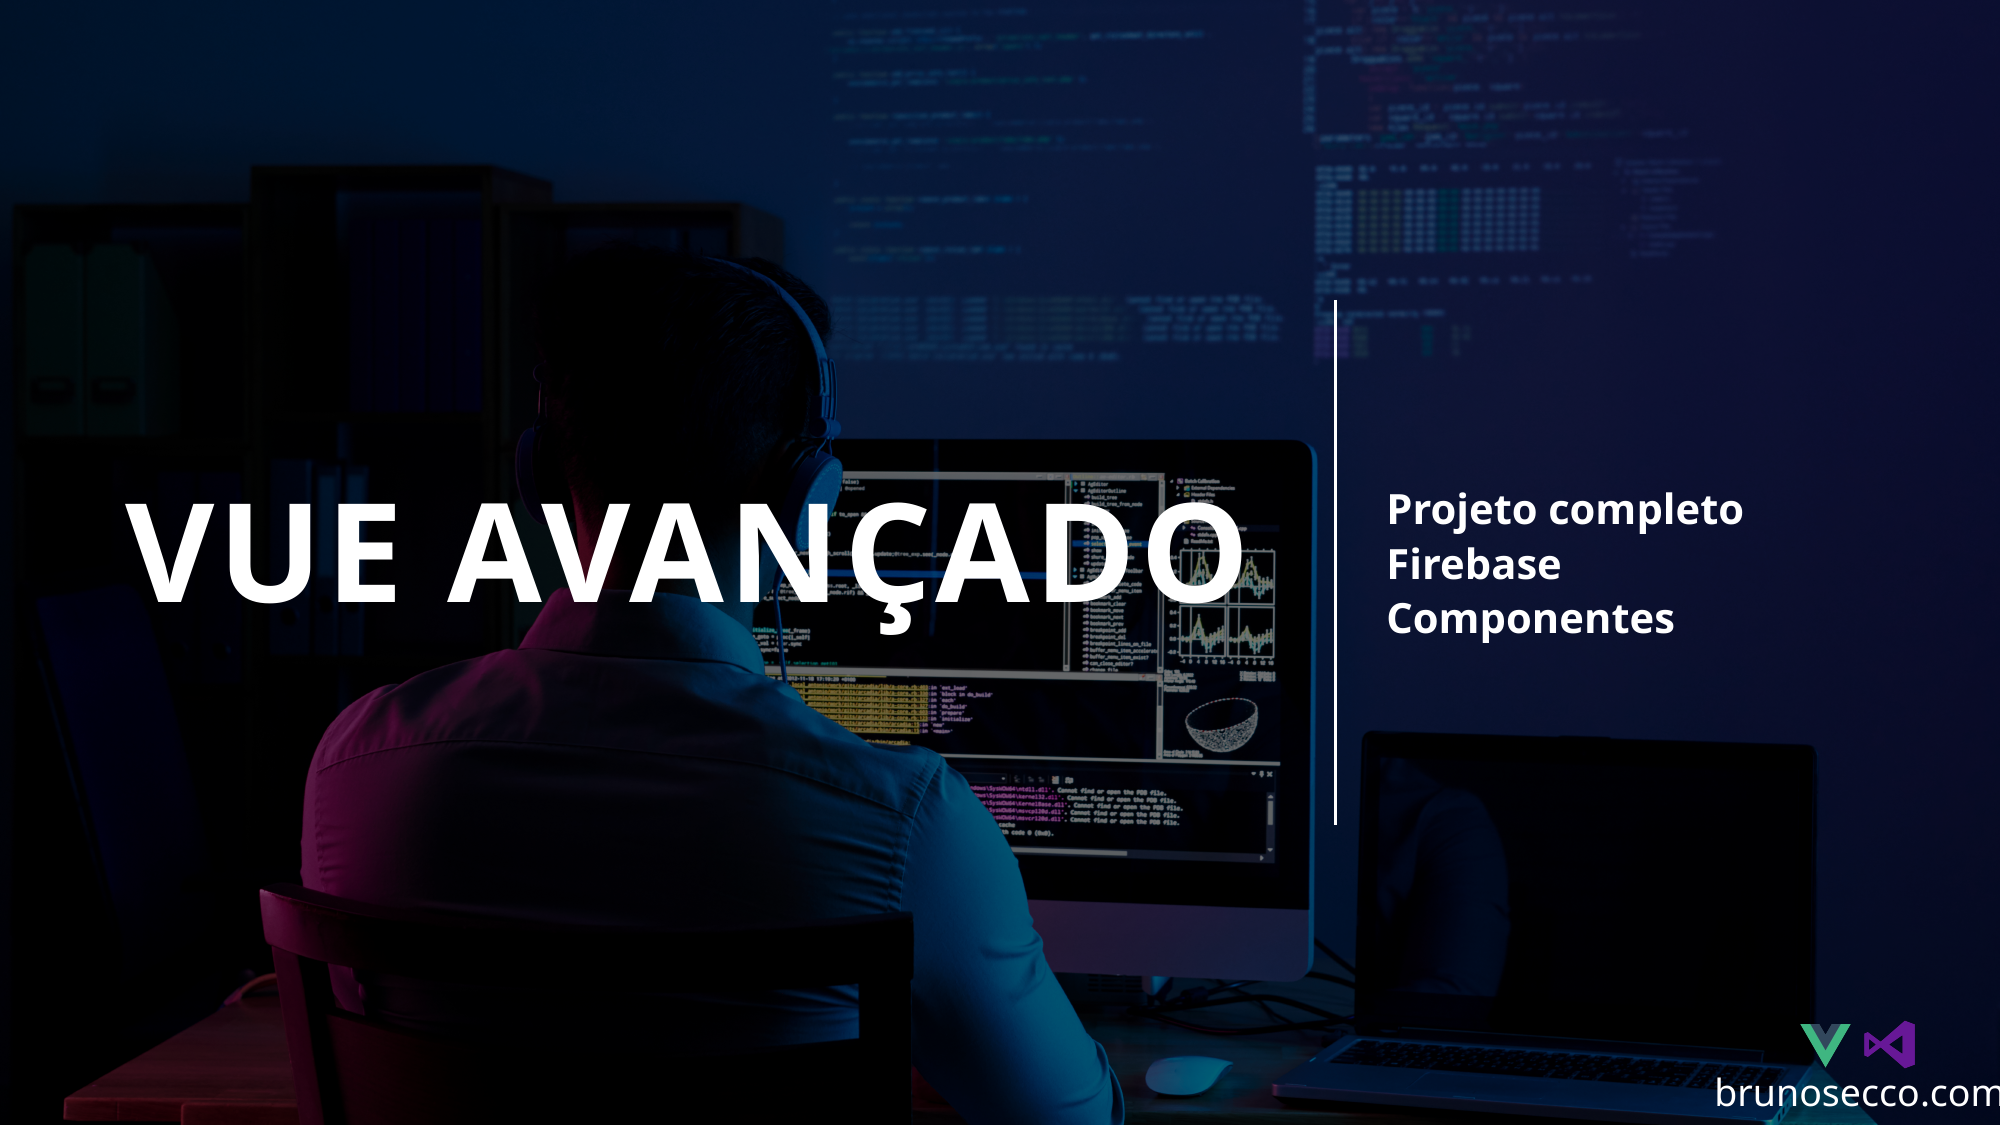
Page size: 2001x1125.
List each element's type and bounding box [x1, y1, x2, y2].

picture [1032, 936, 1039, 944]
text_box [1728, 1014, 1992, 1123]
picture [0, 0, 2000, 1125]
